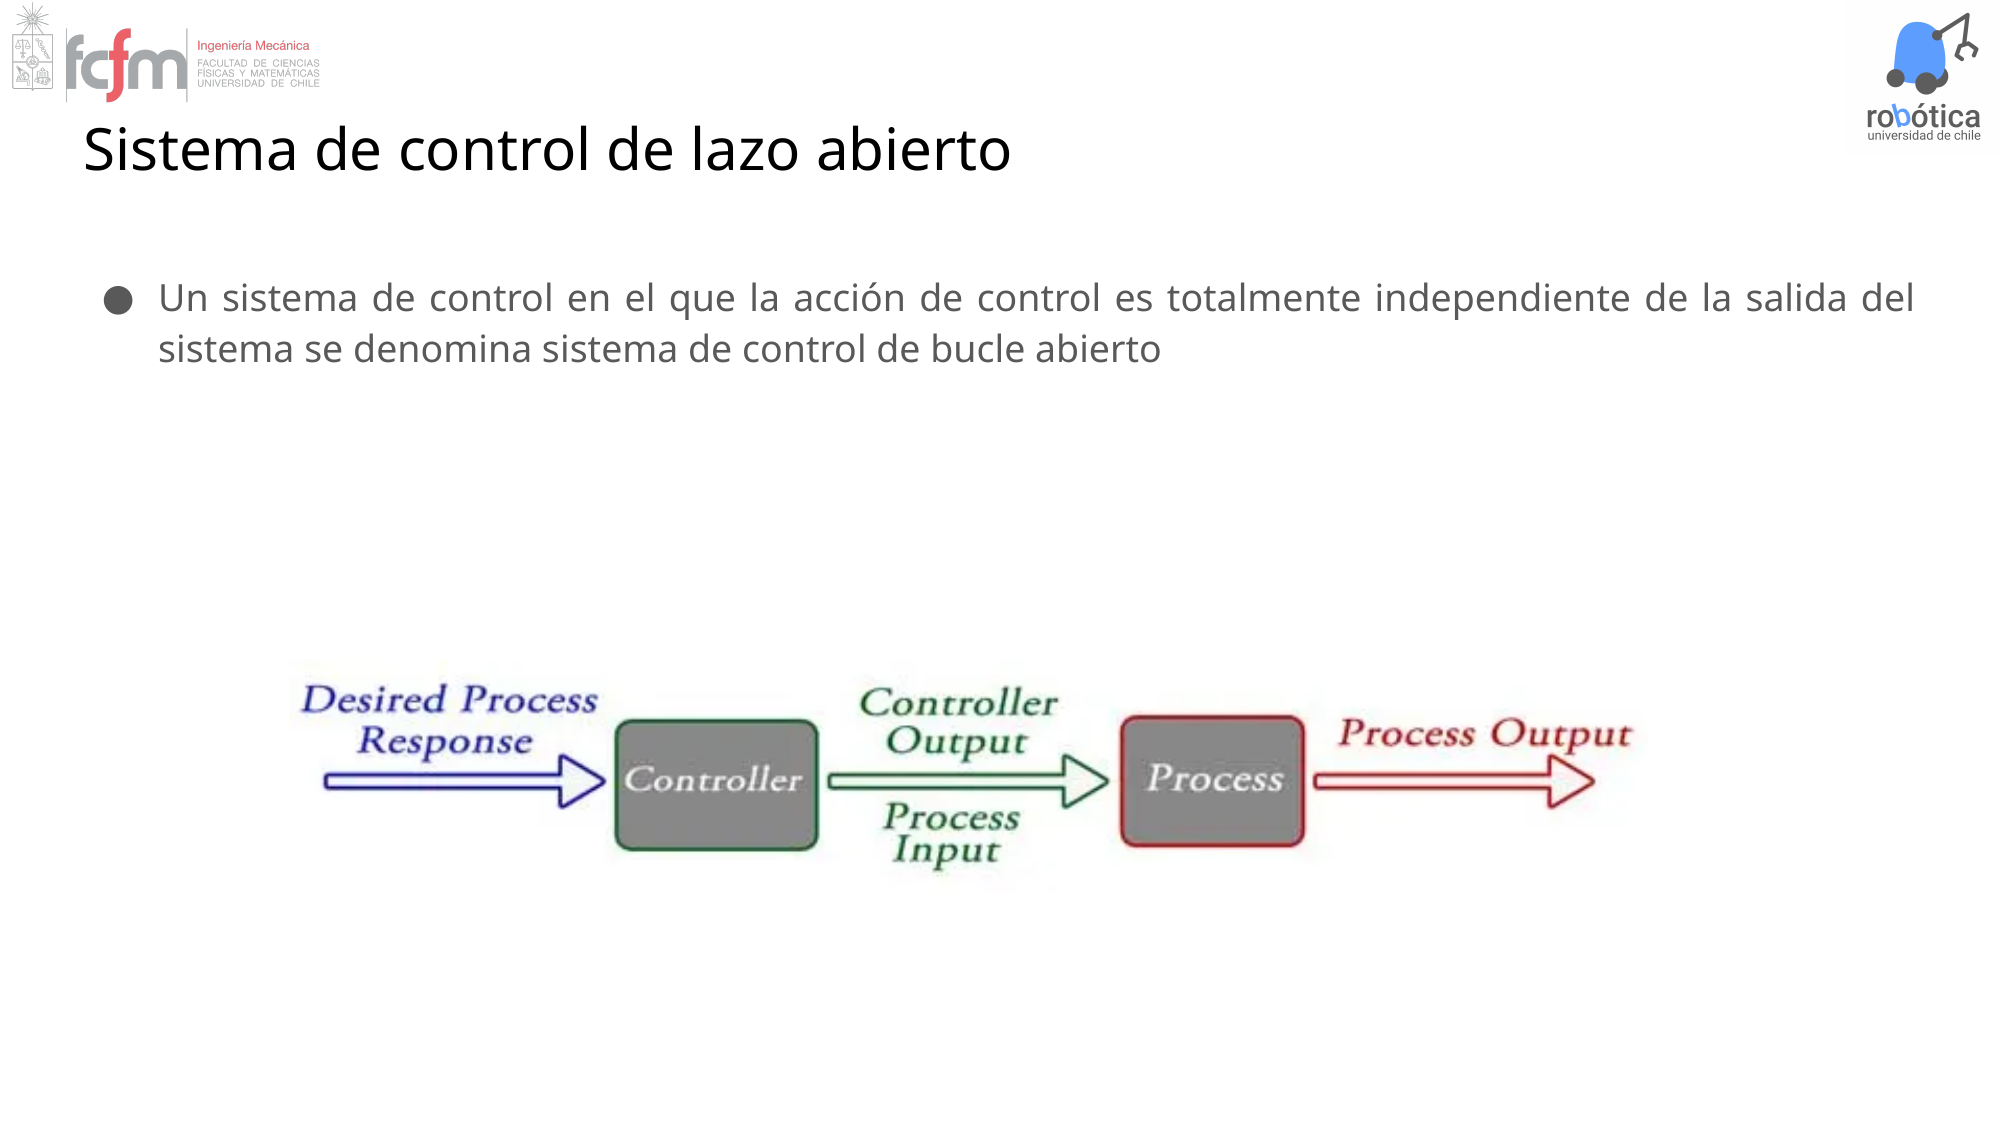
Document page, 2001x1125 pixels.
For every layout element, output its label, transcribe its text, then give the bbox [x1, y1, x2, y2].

title Sistema de control de lazo abierto [68, 97, 1932, 223]
picture [289, 659, 1648, 896]
list Un sistema de control en el que la acción de control es totalmente independiente de la salida del sistema se denomina sistema de control de bucle abierto [68, 252, 1932, 1000]
